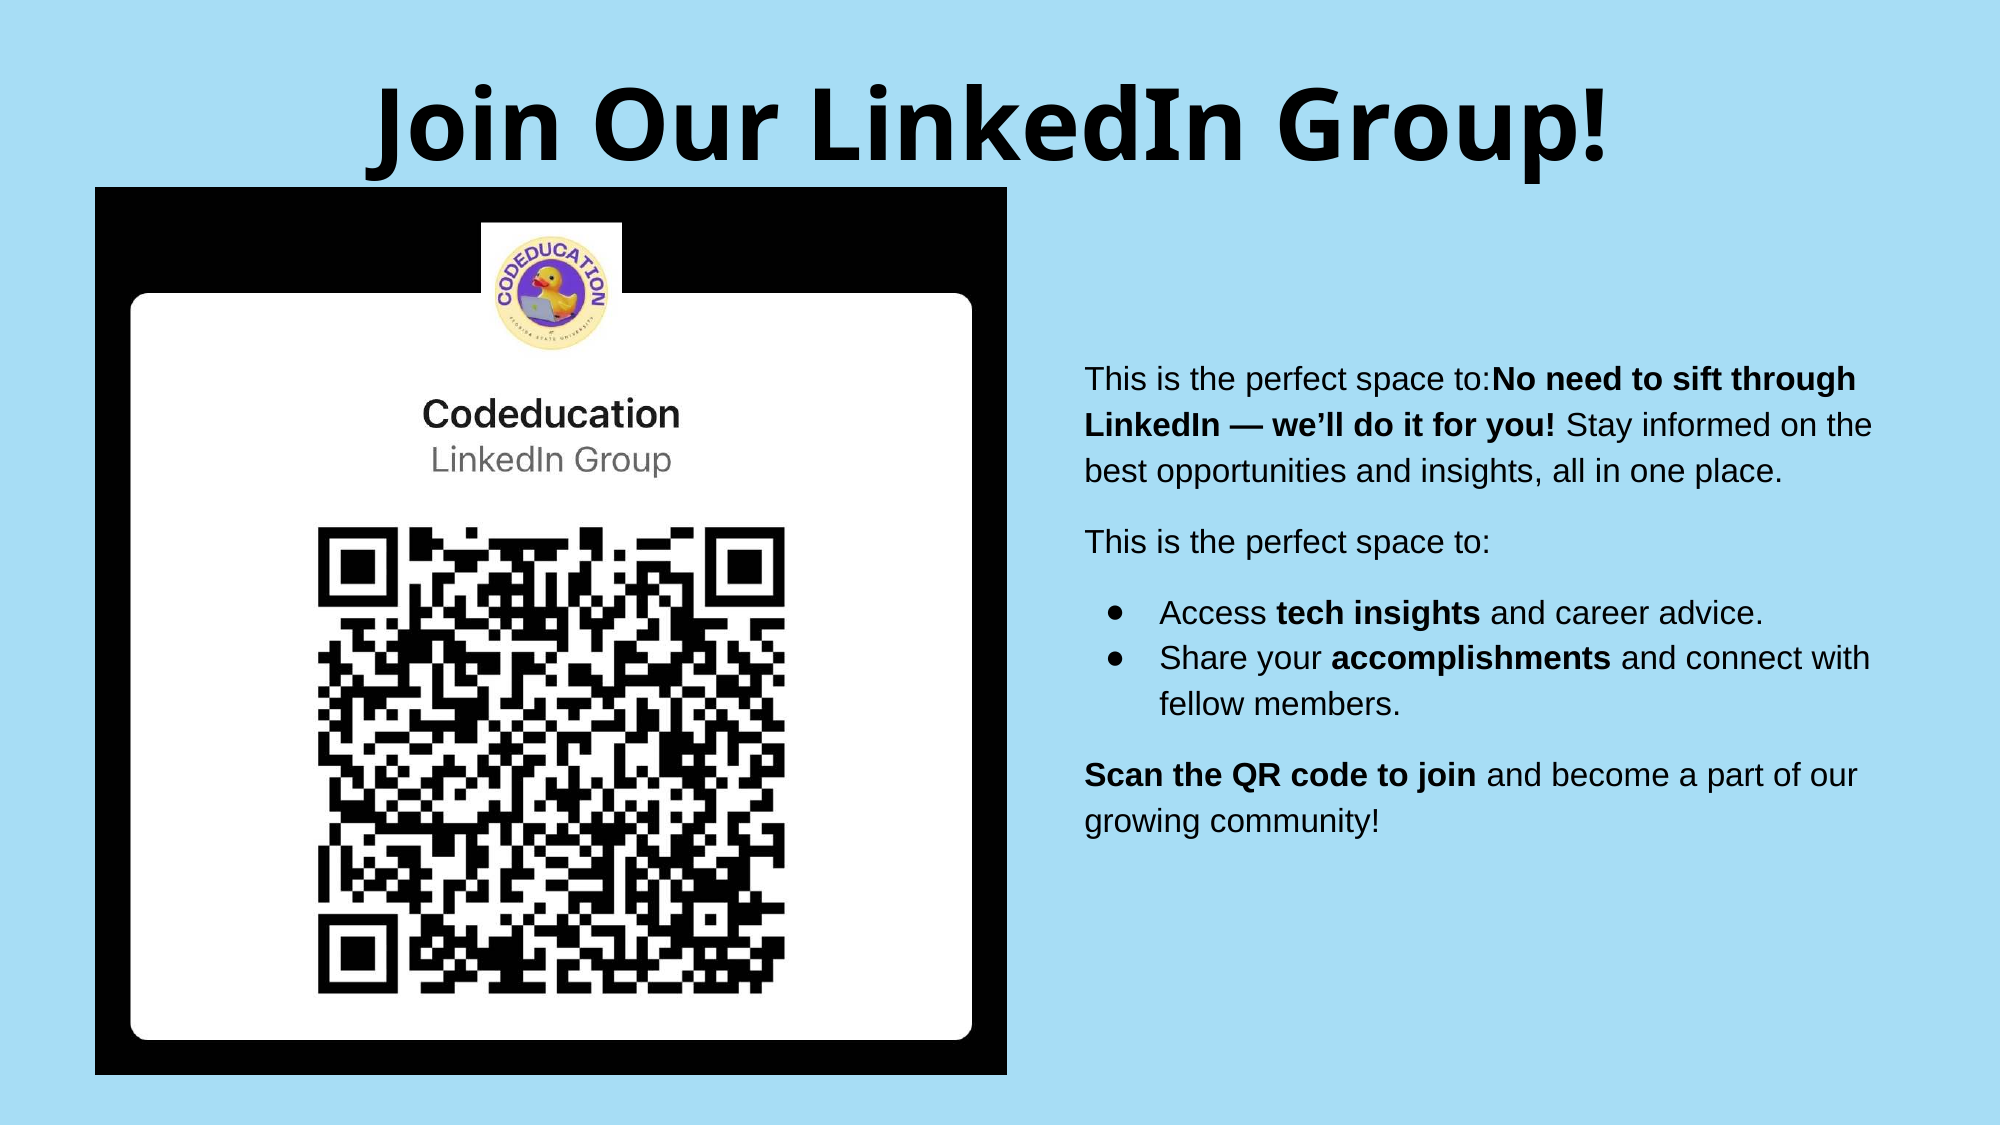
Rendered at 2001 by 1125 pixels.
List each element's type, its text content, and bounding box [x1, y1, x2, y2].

text_box This is the perfect space to:No need to sift through LinkedIn — we’ll do it for you! Stay informed on the best opportunities and insights, all in one place. This is the perfect space to: Access tech insights and career advice. Share your accomplishments and connect with fellow members. Scan the QR code to join and become a part of our growing community! [1069, 336, 1917, 927]
title Join Our LinkedIn Group! [234, 47, 1750, 188]
picture [95, 187, 1007, 1076]
